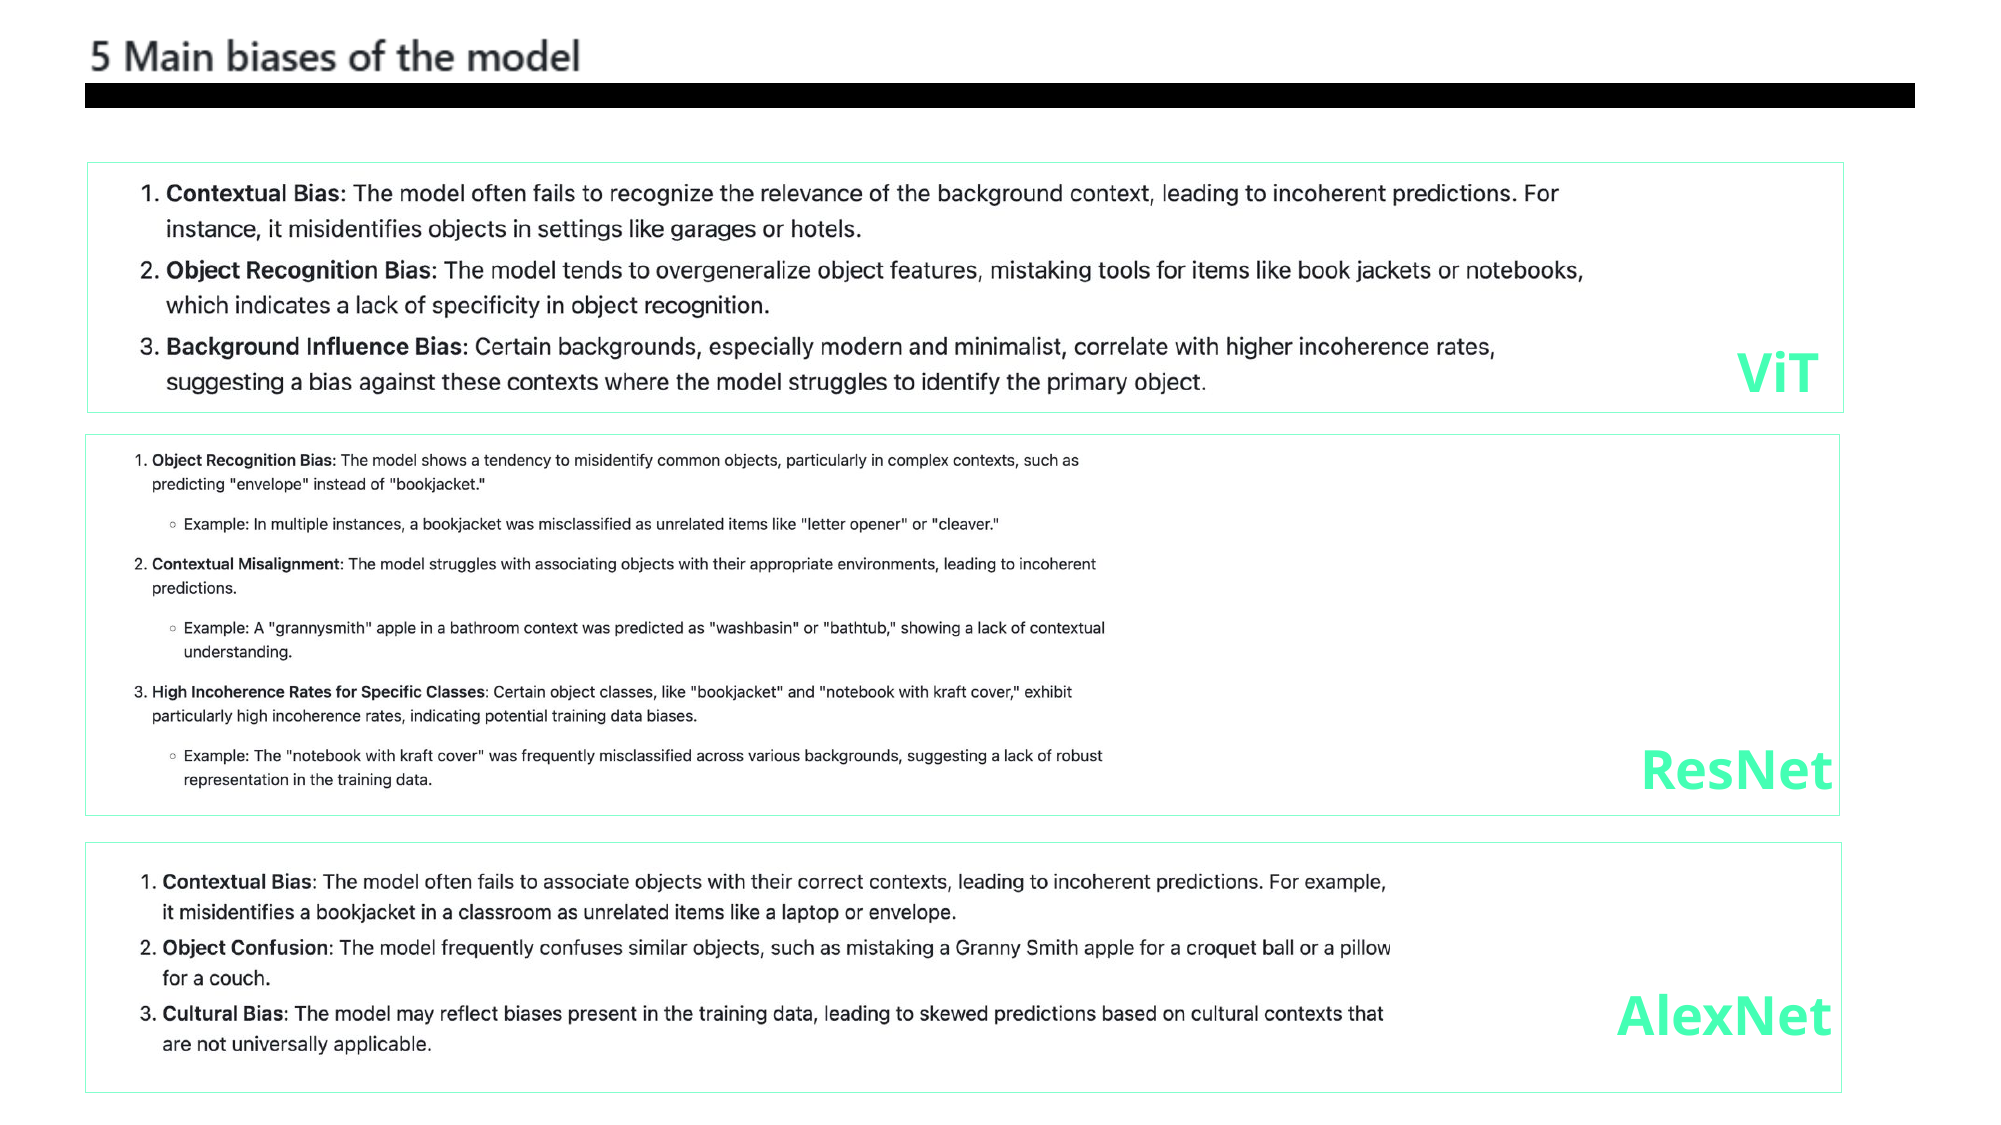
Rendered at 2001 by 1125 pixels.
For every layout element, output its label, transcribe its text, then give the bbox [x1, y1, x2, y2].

picture [84, 31, 585, 79]
picture [111, 171, 1599, 404]
picture [111, 854, 1390, 1071]
text_box [85, 842, 1842, 1093]
text_box [87, 162, 1844, 413]
text_box AlexNet [1602, 973, 1849, 1054]
text_box [85, 434, 1840, 816]
text_box ResNet [1840, 727, 1849, 808]
picture [111, 447, 1124, 796]
